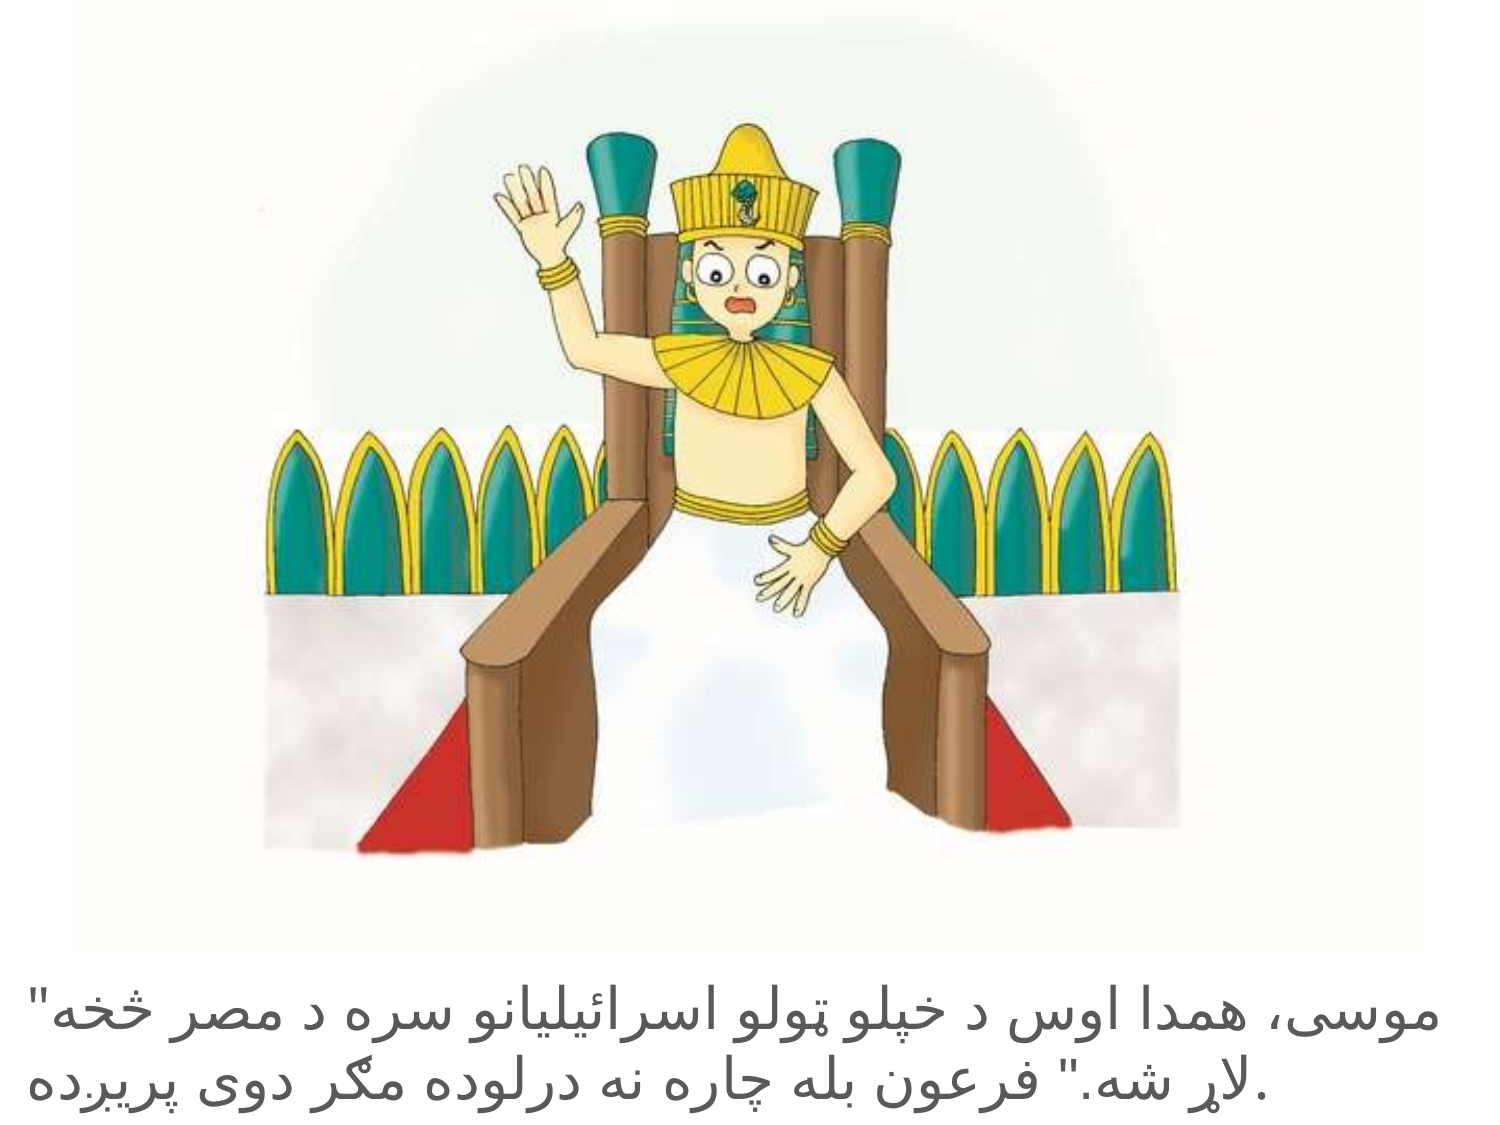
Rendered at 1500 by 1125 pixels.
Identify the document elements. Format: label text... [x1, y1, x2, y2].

picture [72, 0, 1427, 953]
text_box "موسى، همدا اوس د خپلو ټولو اسرائيليانو سره د مصر څخه لاړ شه." فرعون بله چاره نه درلوده مګر دوی پریږده. [11, 964, 1498, 1119]
